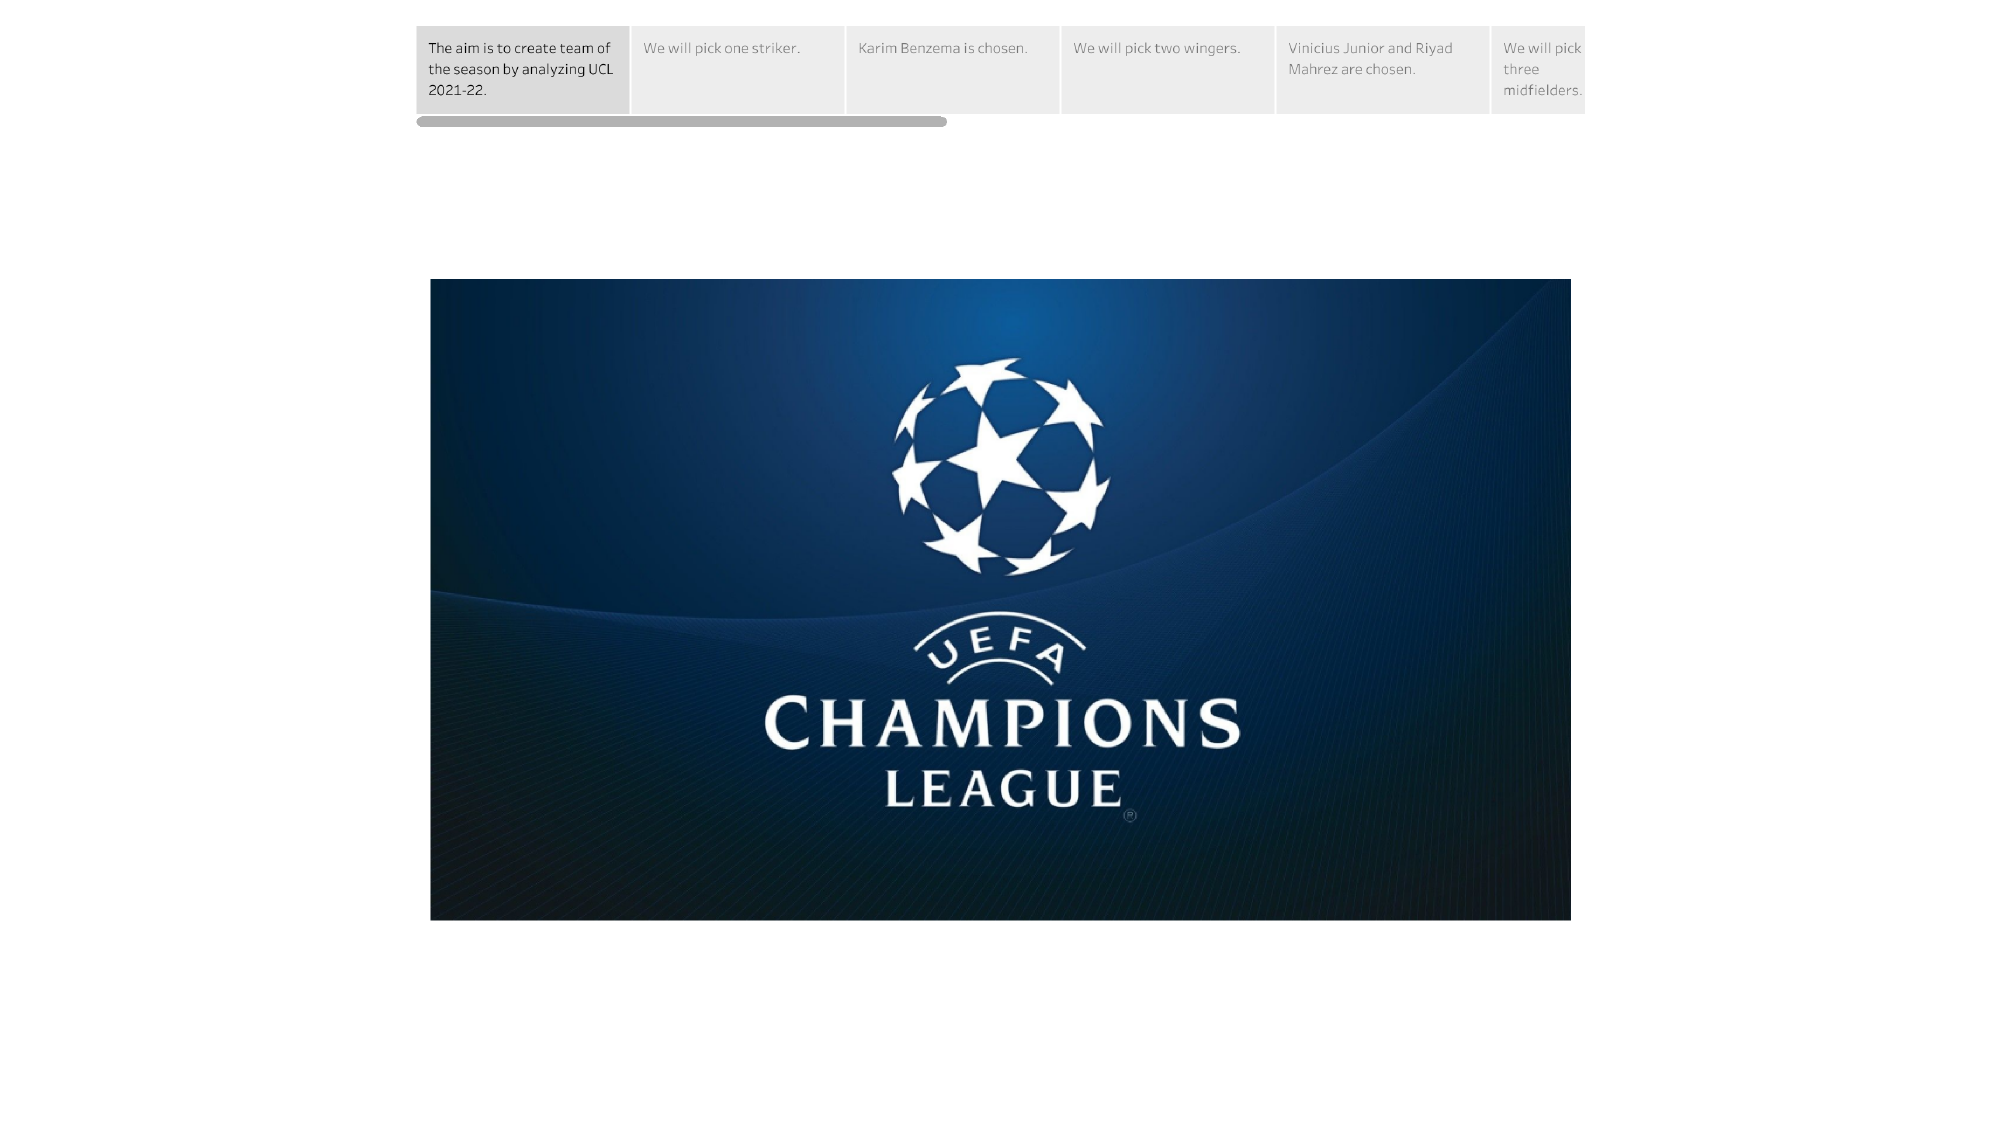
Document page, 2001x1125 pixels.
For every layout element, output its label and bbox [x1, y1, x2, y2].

picture [407, 0, 1593, 1125]
